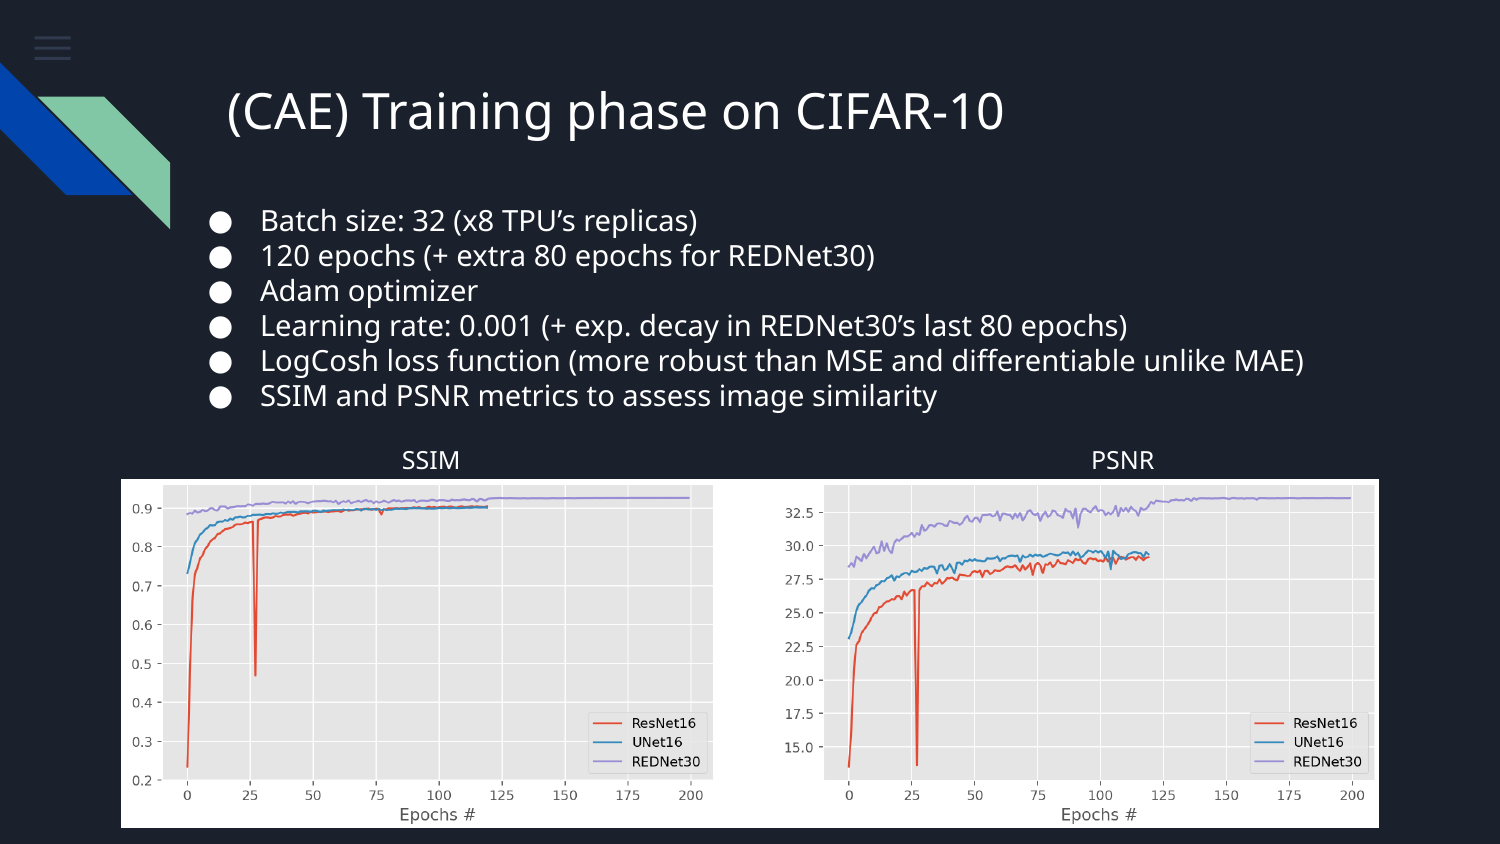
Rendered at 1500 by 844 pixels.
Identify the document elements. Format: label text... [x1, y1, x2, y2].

title (CAE) Training phase on CIFAR-10 [212, 64, 1368, 187]
text_box Batch size: 32 (x8 TPU’s replicas) 120 epochs (+ extra 80 epochs for REDNet30) Adam optimizer Learning rate: 0.001 (+ exp. decay in REDNet30’s last 80 epochs) LogCosh loss function (more robust than MSE and differentiable unlike MAE) SSIM and PSNR metrics to assess image similarity [170, 187, 1456, 422]
picture [121, 479, 1379, 828]
text_box PSNR [1076, 429, 1188, 477]
text_box SSIM [386, 429, 487, 477]
